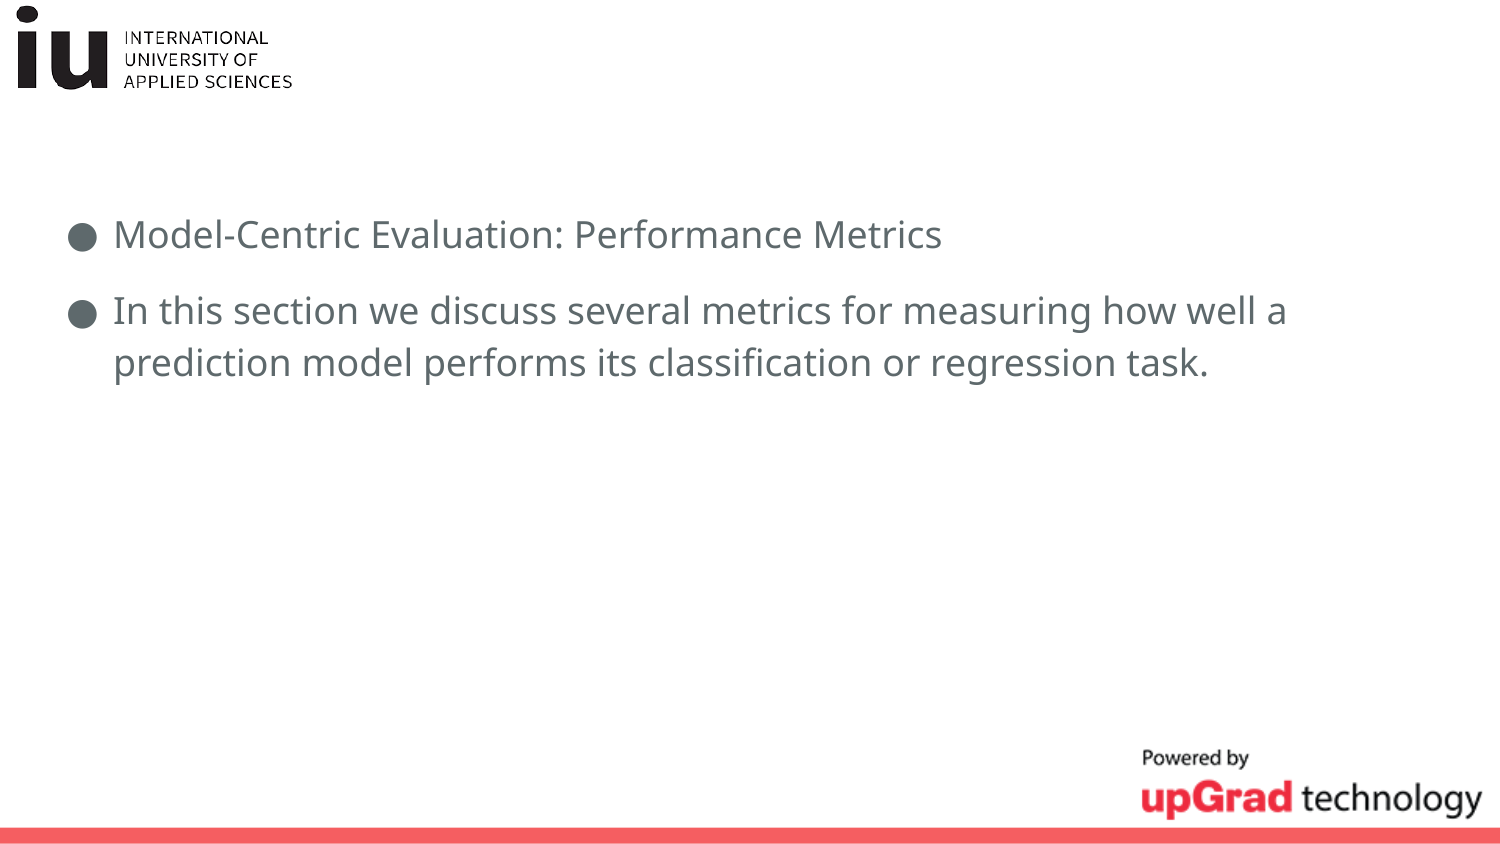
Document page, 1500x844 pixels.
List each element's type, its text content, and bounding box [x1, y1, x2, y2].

list Model-Centric Evaluation: Performance Metrics In this section we discuss several metrics for measuring how well a prediction model performs its classification or regression task. [51, 189, 1449, 750]
picture [12, 0, 296, 122]
picture [1124, 718, 1500, 844]
